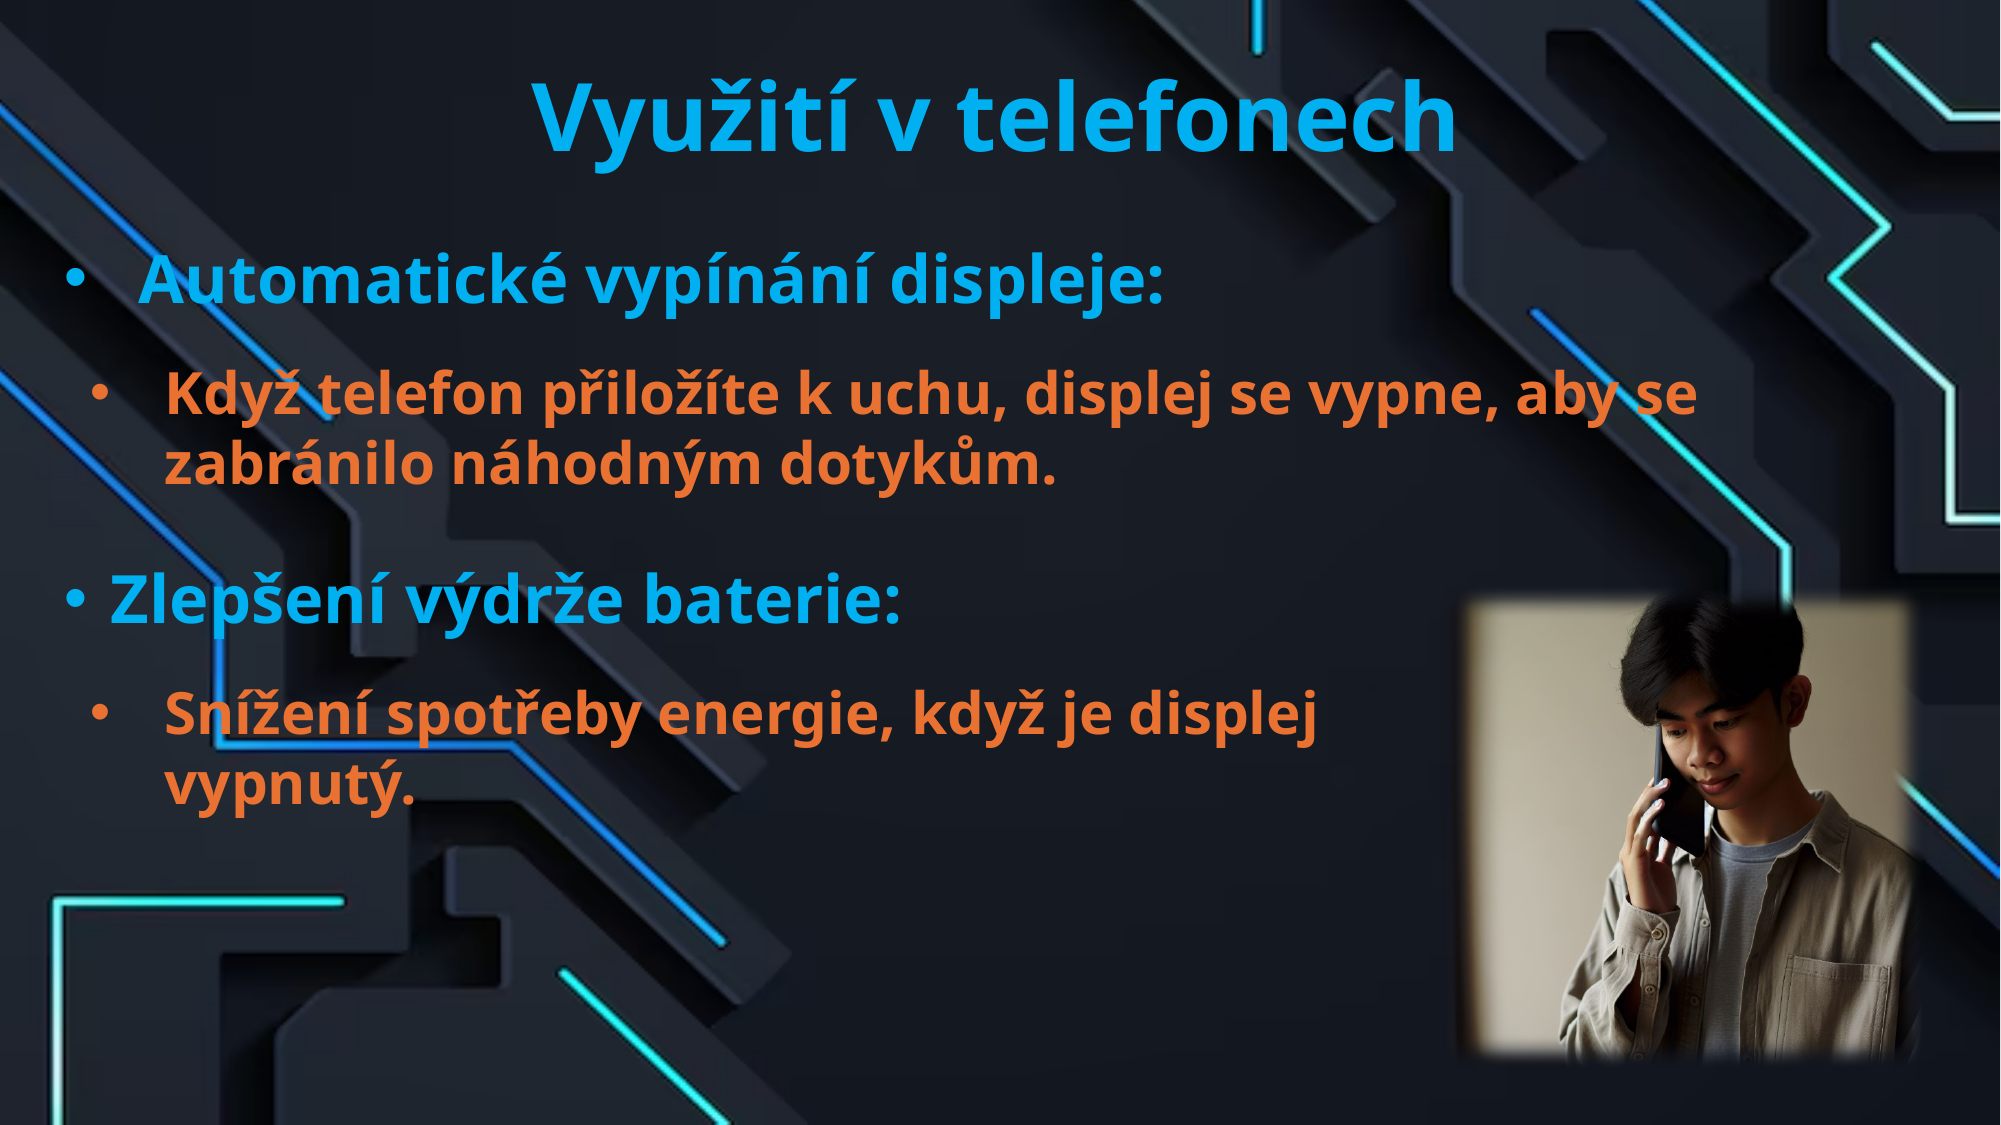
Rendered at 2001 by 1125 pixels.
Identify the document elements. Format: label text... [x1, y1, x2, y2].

text_box Když telefon přiložíte k uchu, displej se vypne, aby se zabránilo náhodným dotykům. [75, 349, 1770, 504]
text_box Snížení spotřeby energie, když je displej vypnutý. [74, 669, 1439, 824]
text_box Automatické vypínání displeje: [48, 229, 1924, 324]
picture [0, 0, 2001, 1125]
title Využití v telefonech [516, 11, 1484, 229]
text_box Zlepšení výdrže baterie: [49, 549, 1710, 645]
picture [1257, 0, 1261, 11]
